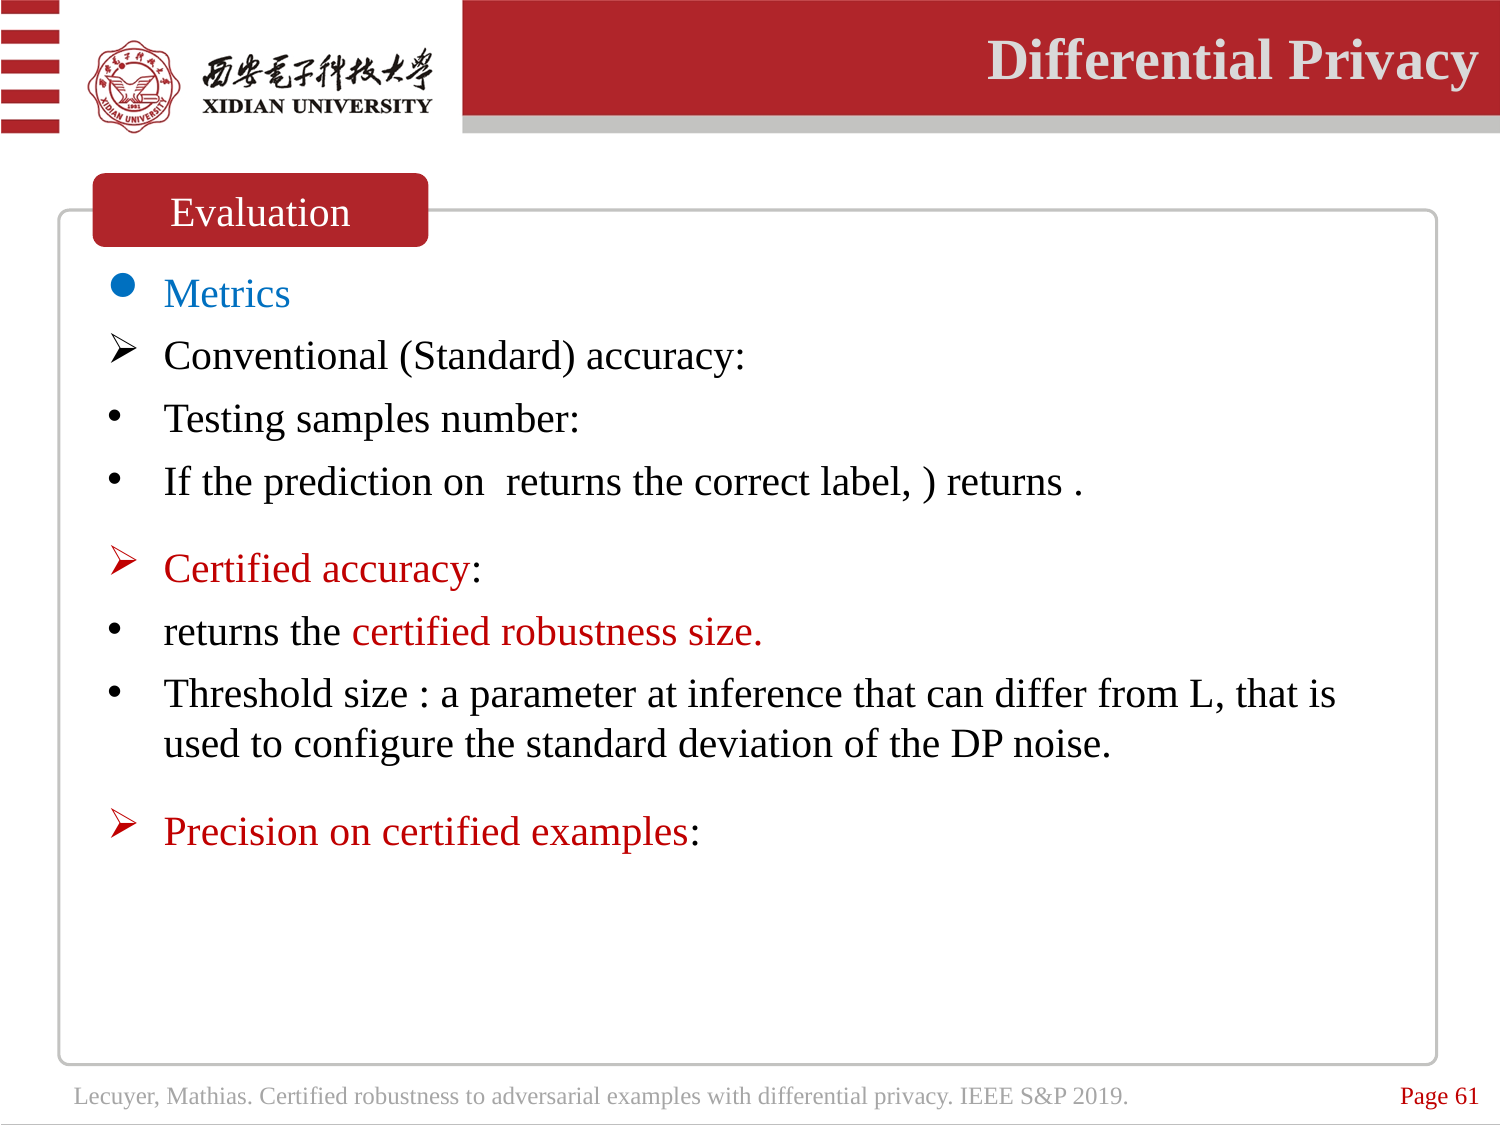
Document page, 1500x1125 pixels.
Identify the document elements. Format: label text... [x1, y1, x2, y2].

picture [0, 0, 1500, 1125]
slide_number Page 61 [1144, 1064, 1495, 1125]
text_box Lecuyer, Mathias. Certified robustness to adversarial examples with differential privacy. IEEE S&P 2019. [58, 1074, 1345, 1117]
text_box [58, 172, 1437, 1065]
text_box Differential Privacy [466, 19, 1499, 102]
